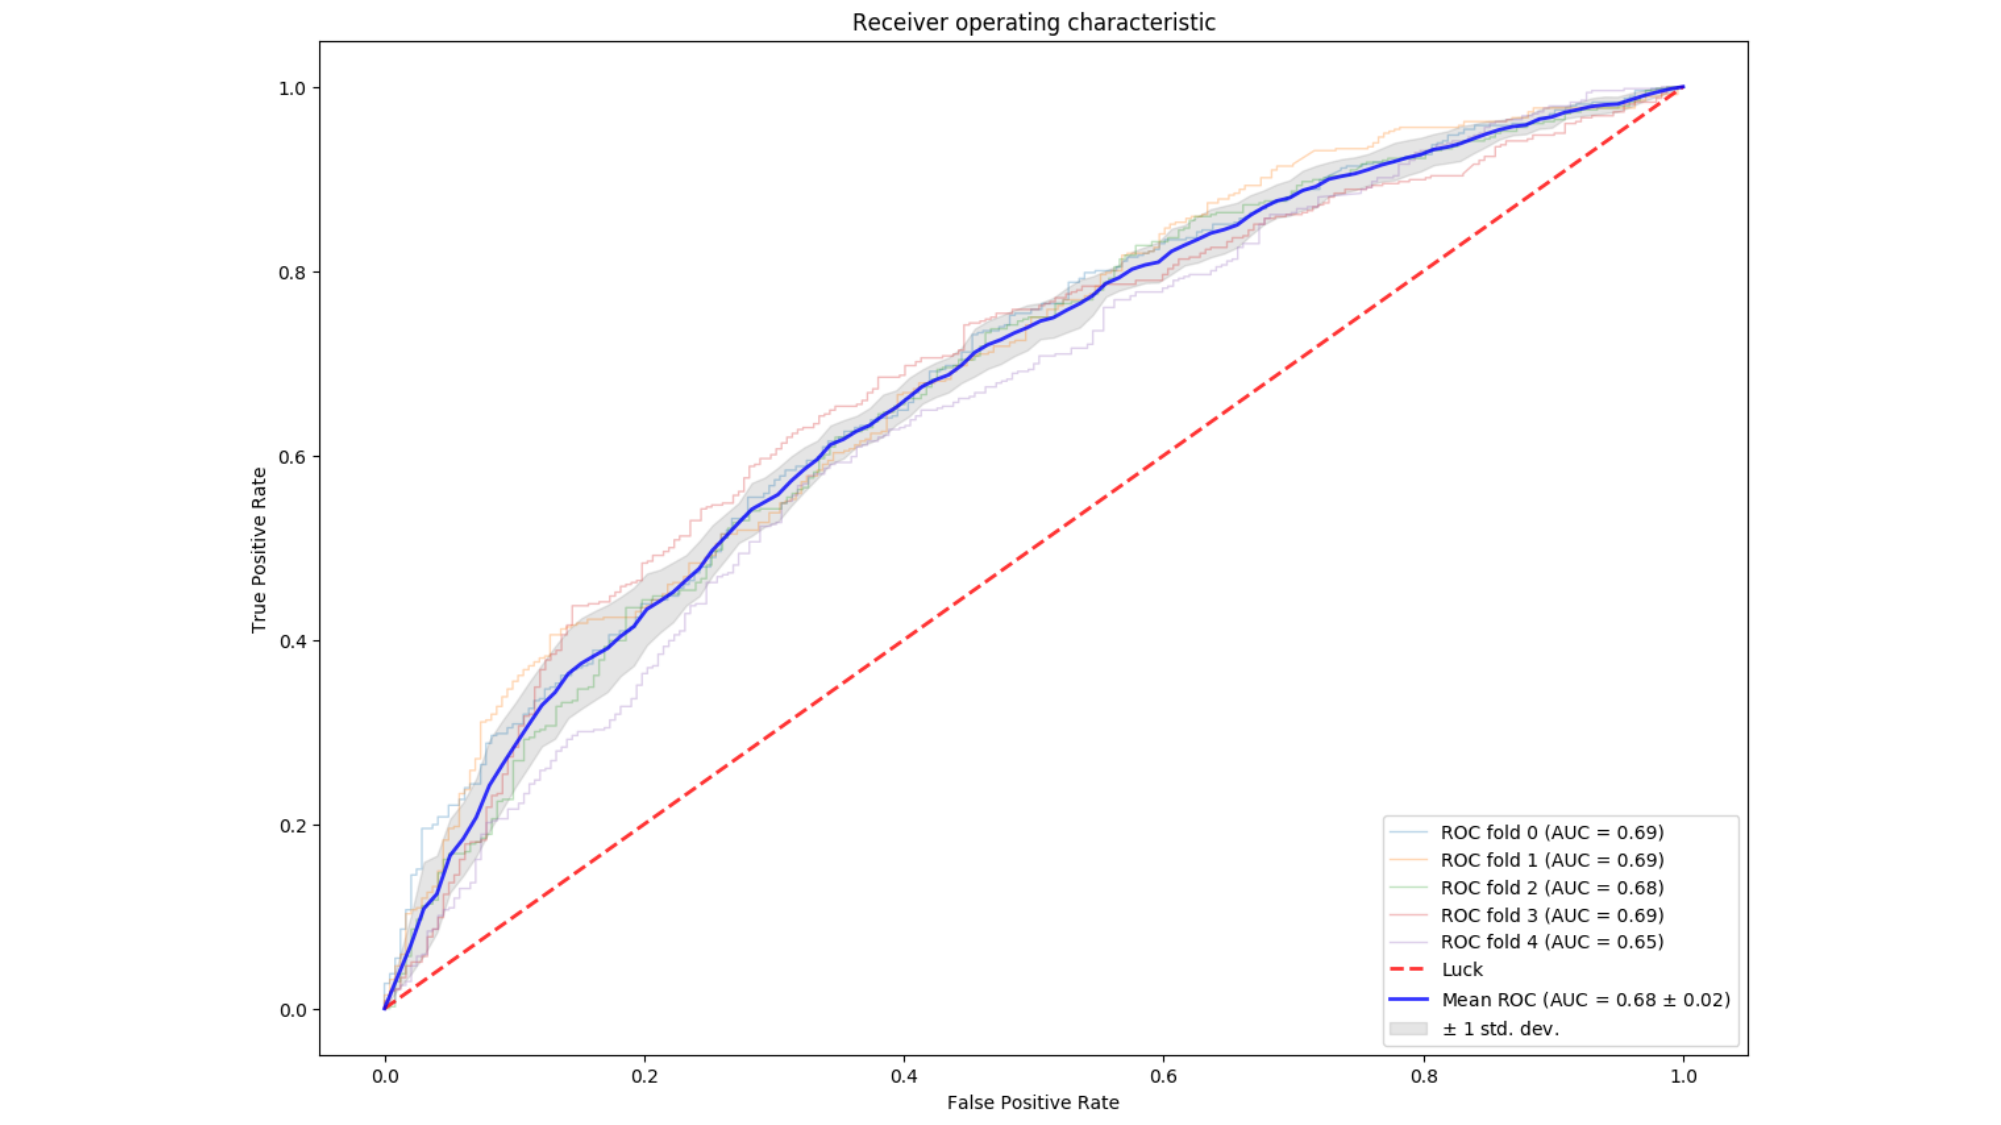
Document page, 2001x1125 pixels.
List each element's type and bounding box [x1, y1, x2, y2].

picture [239, 0, 1761, 1125]
